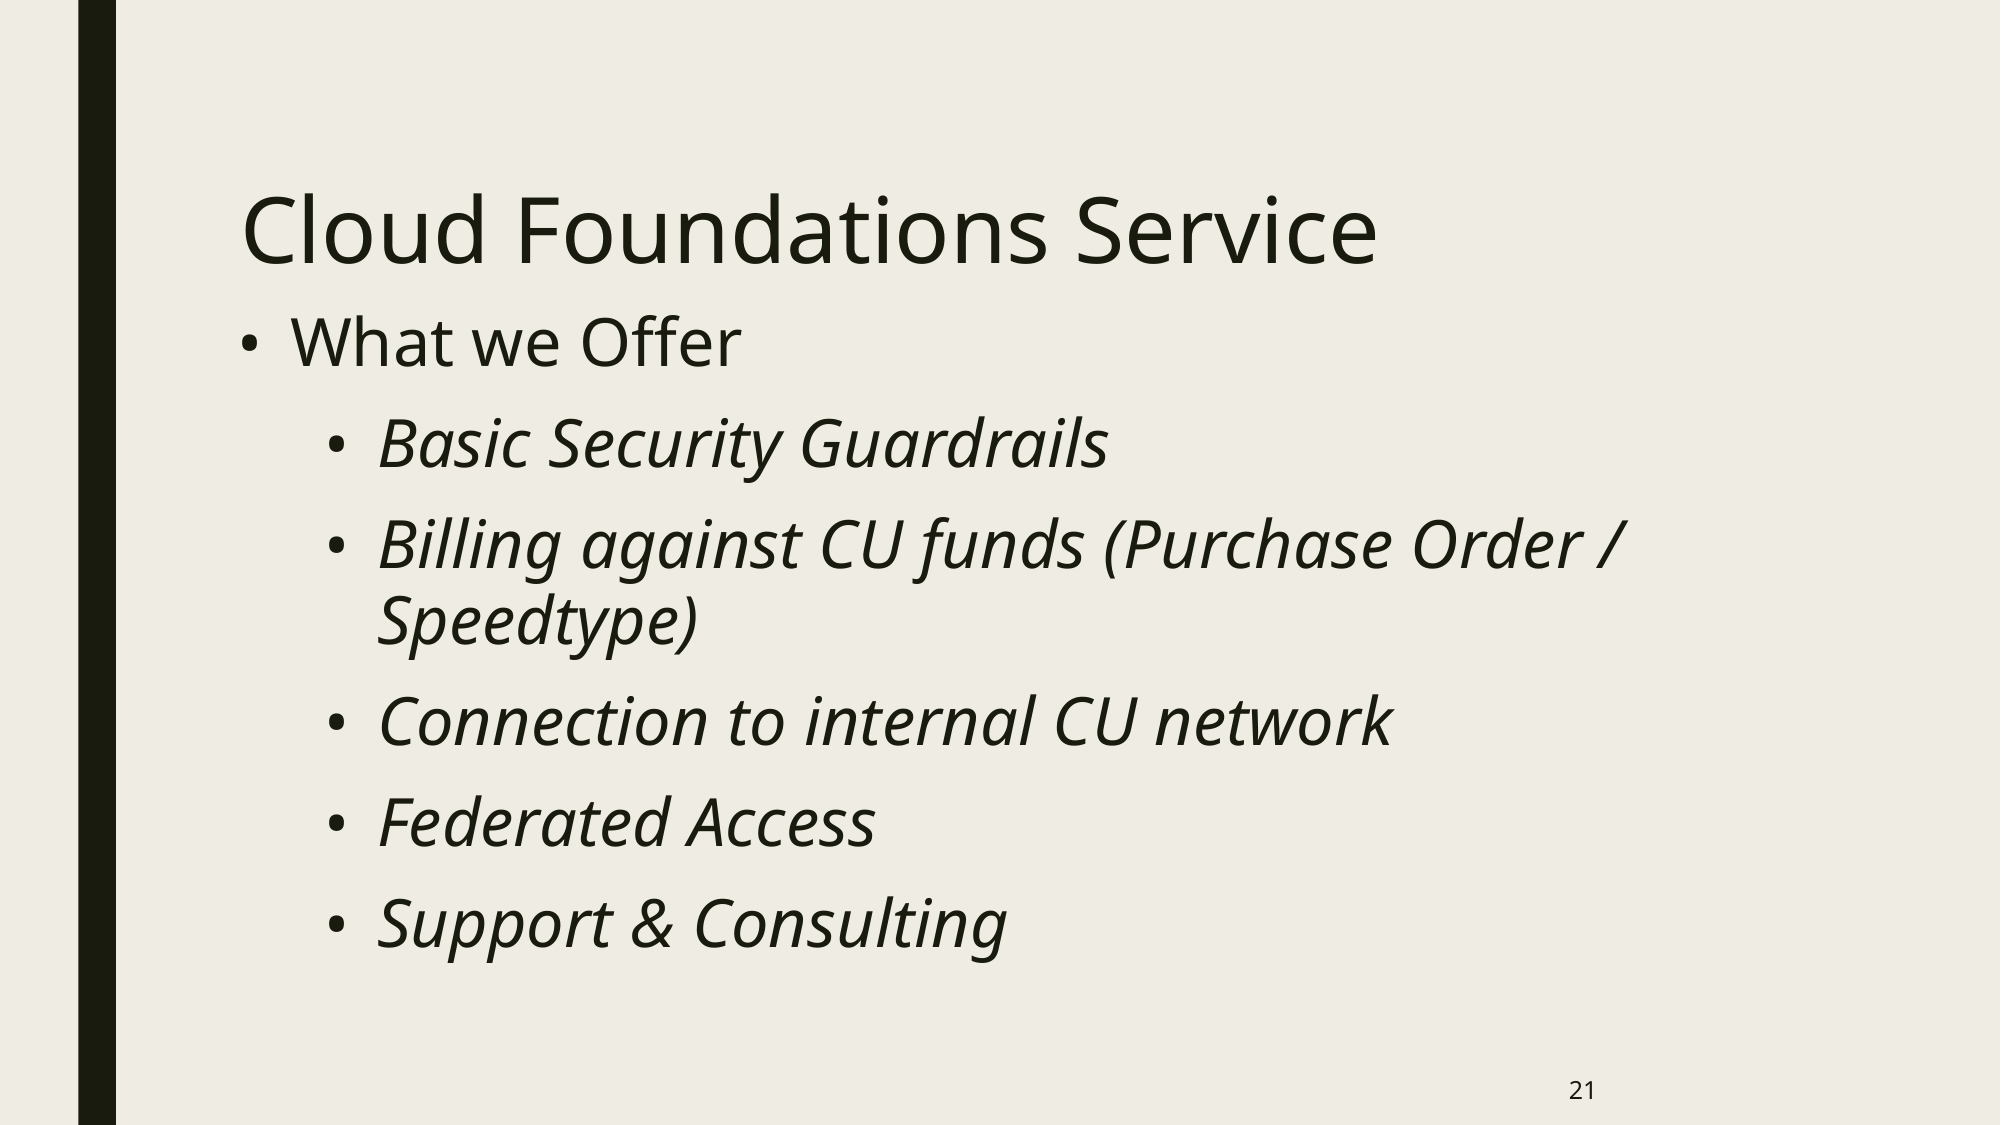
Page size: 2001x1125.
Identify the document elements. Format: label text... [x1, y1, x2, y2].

list What we Offer Basic Security Guardrails Billing against CU funds (Purchase Order / Speedtype) Connection to internal CU network Federated Access Support & Consulting [200, 298, 1977, 982]
title Cloud Foundations Service [225, 112, 1800, 298]
slide_number 21 [1553, 1058, 1816, 1125]
